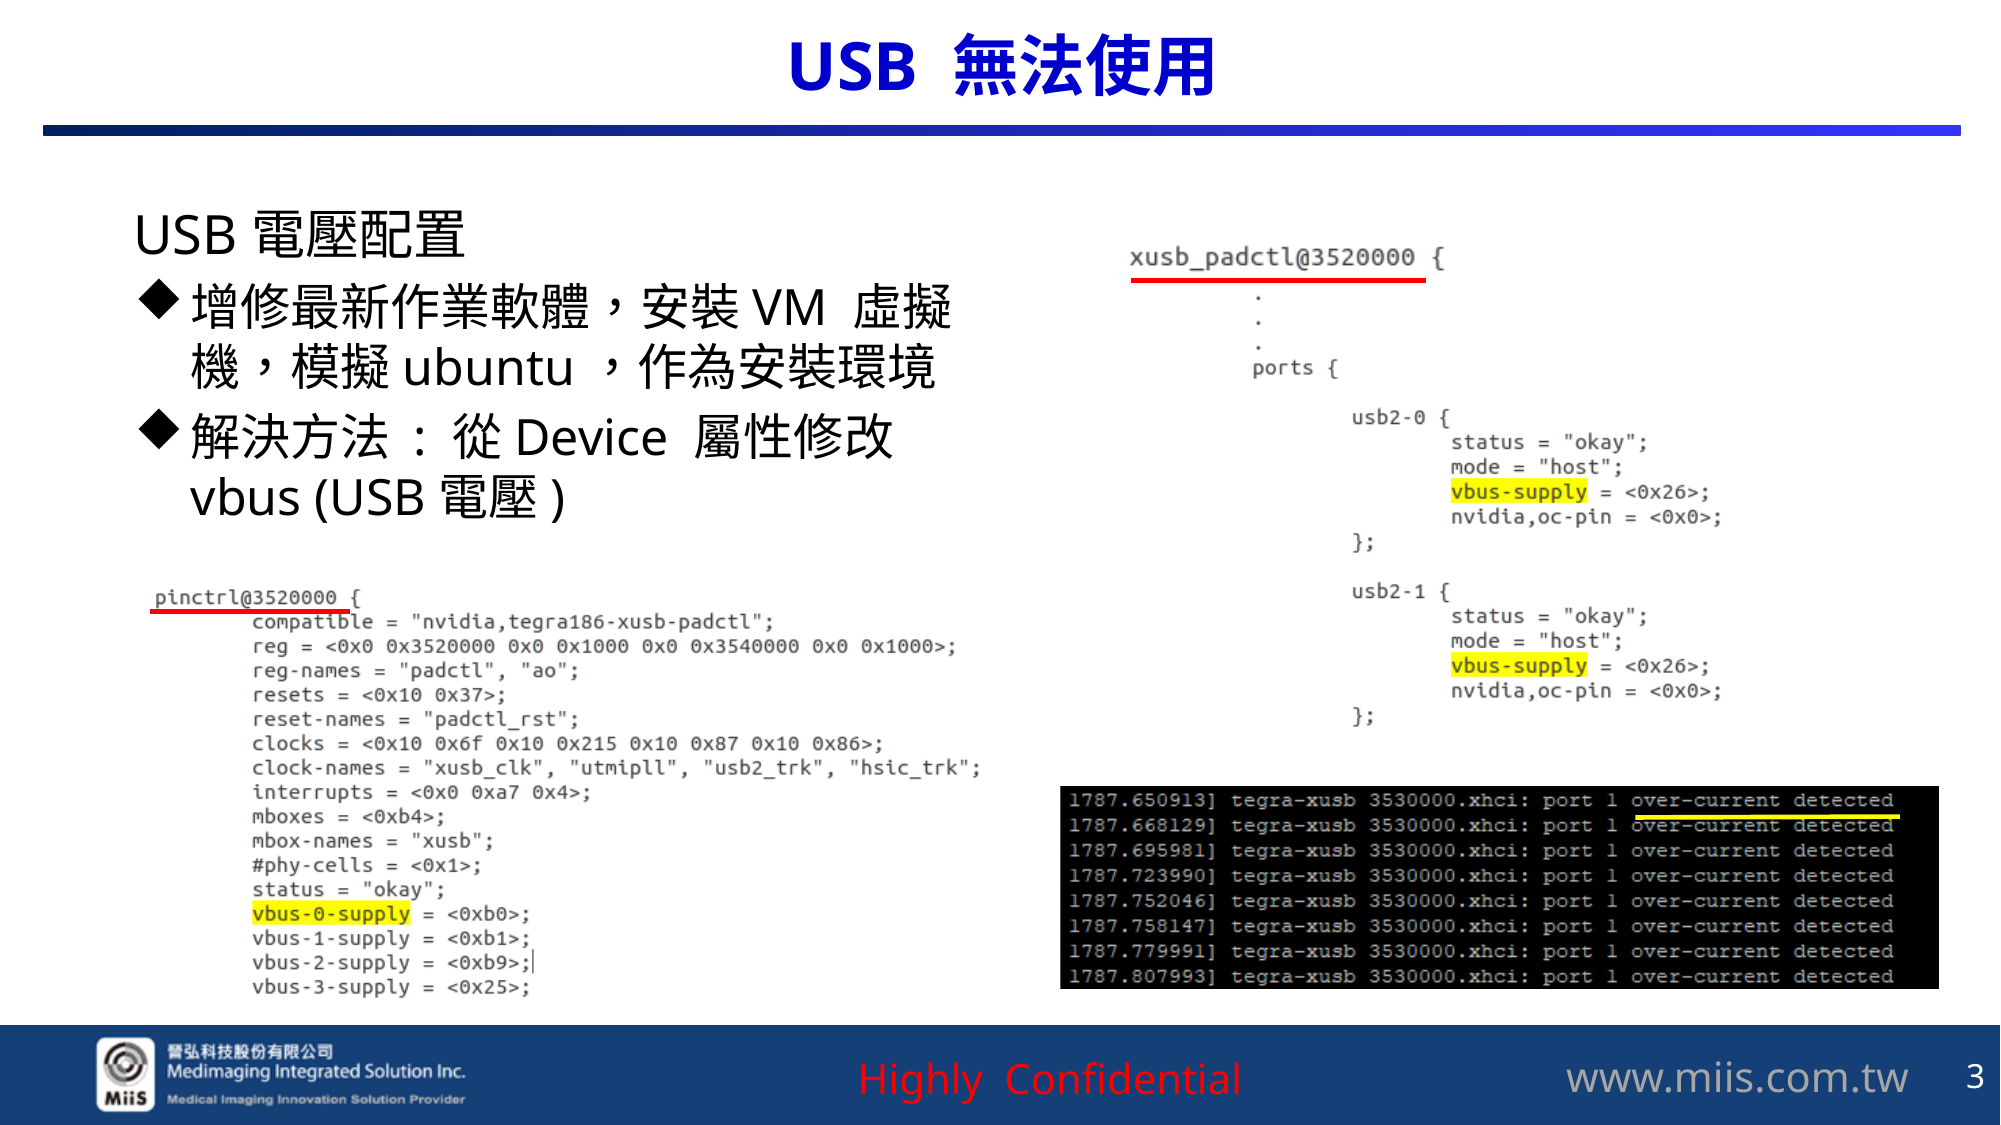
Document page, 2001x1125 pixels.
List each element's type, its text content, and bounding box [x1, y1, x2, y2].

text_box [128, 576, 1022, 998]
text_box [1026, 243, 1778, 735]
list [1060, 786, 1940, 989]
picture [0, 1025, 2000, 1125]
text_box USB電壓配置 增修最新作業軟體，安裝VM 虛擬機，模擬ubuntu，作為安裝環境 解決方法 : 從Device 屬性修改vbus (USB電壓) [3, 193, 1003, 534]
title USB 無法使用 [66, 19, 1939, 108]
slide_number 3 [1922, 1046, 2000, 1109]
